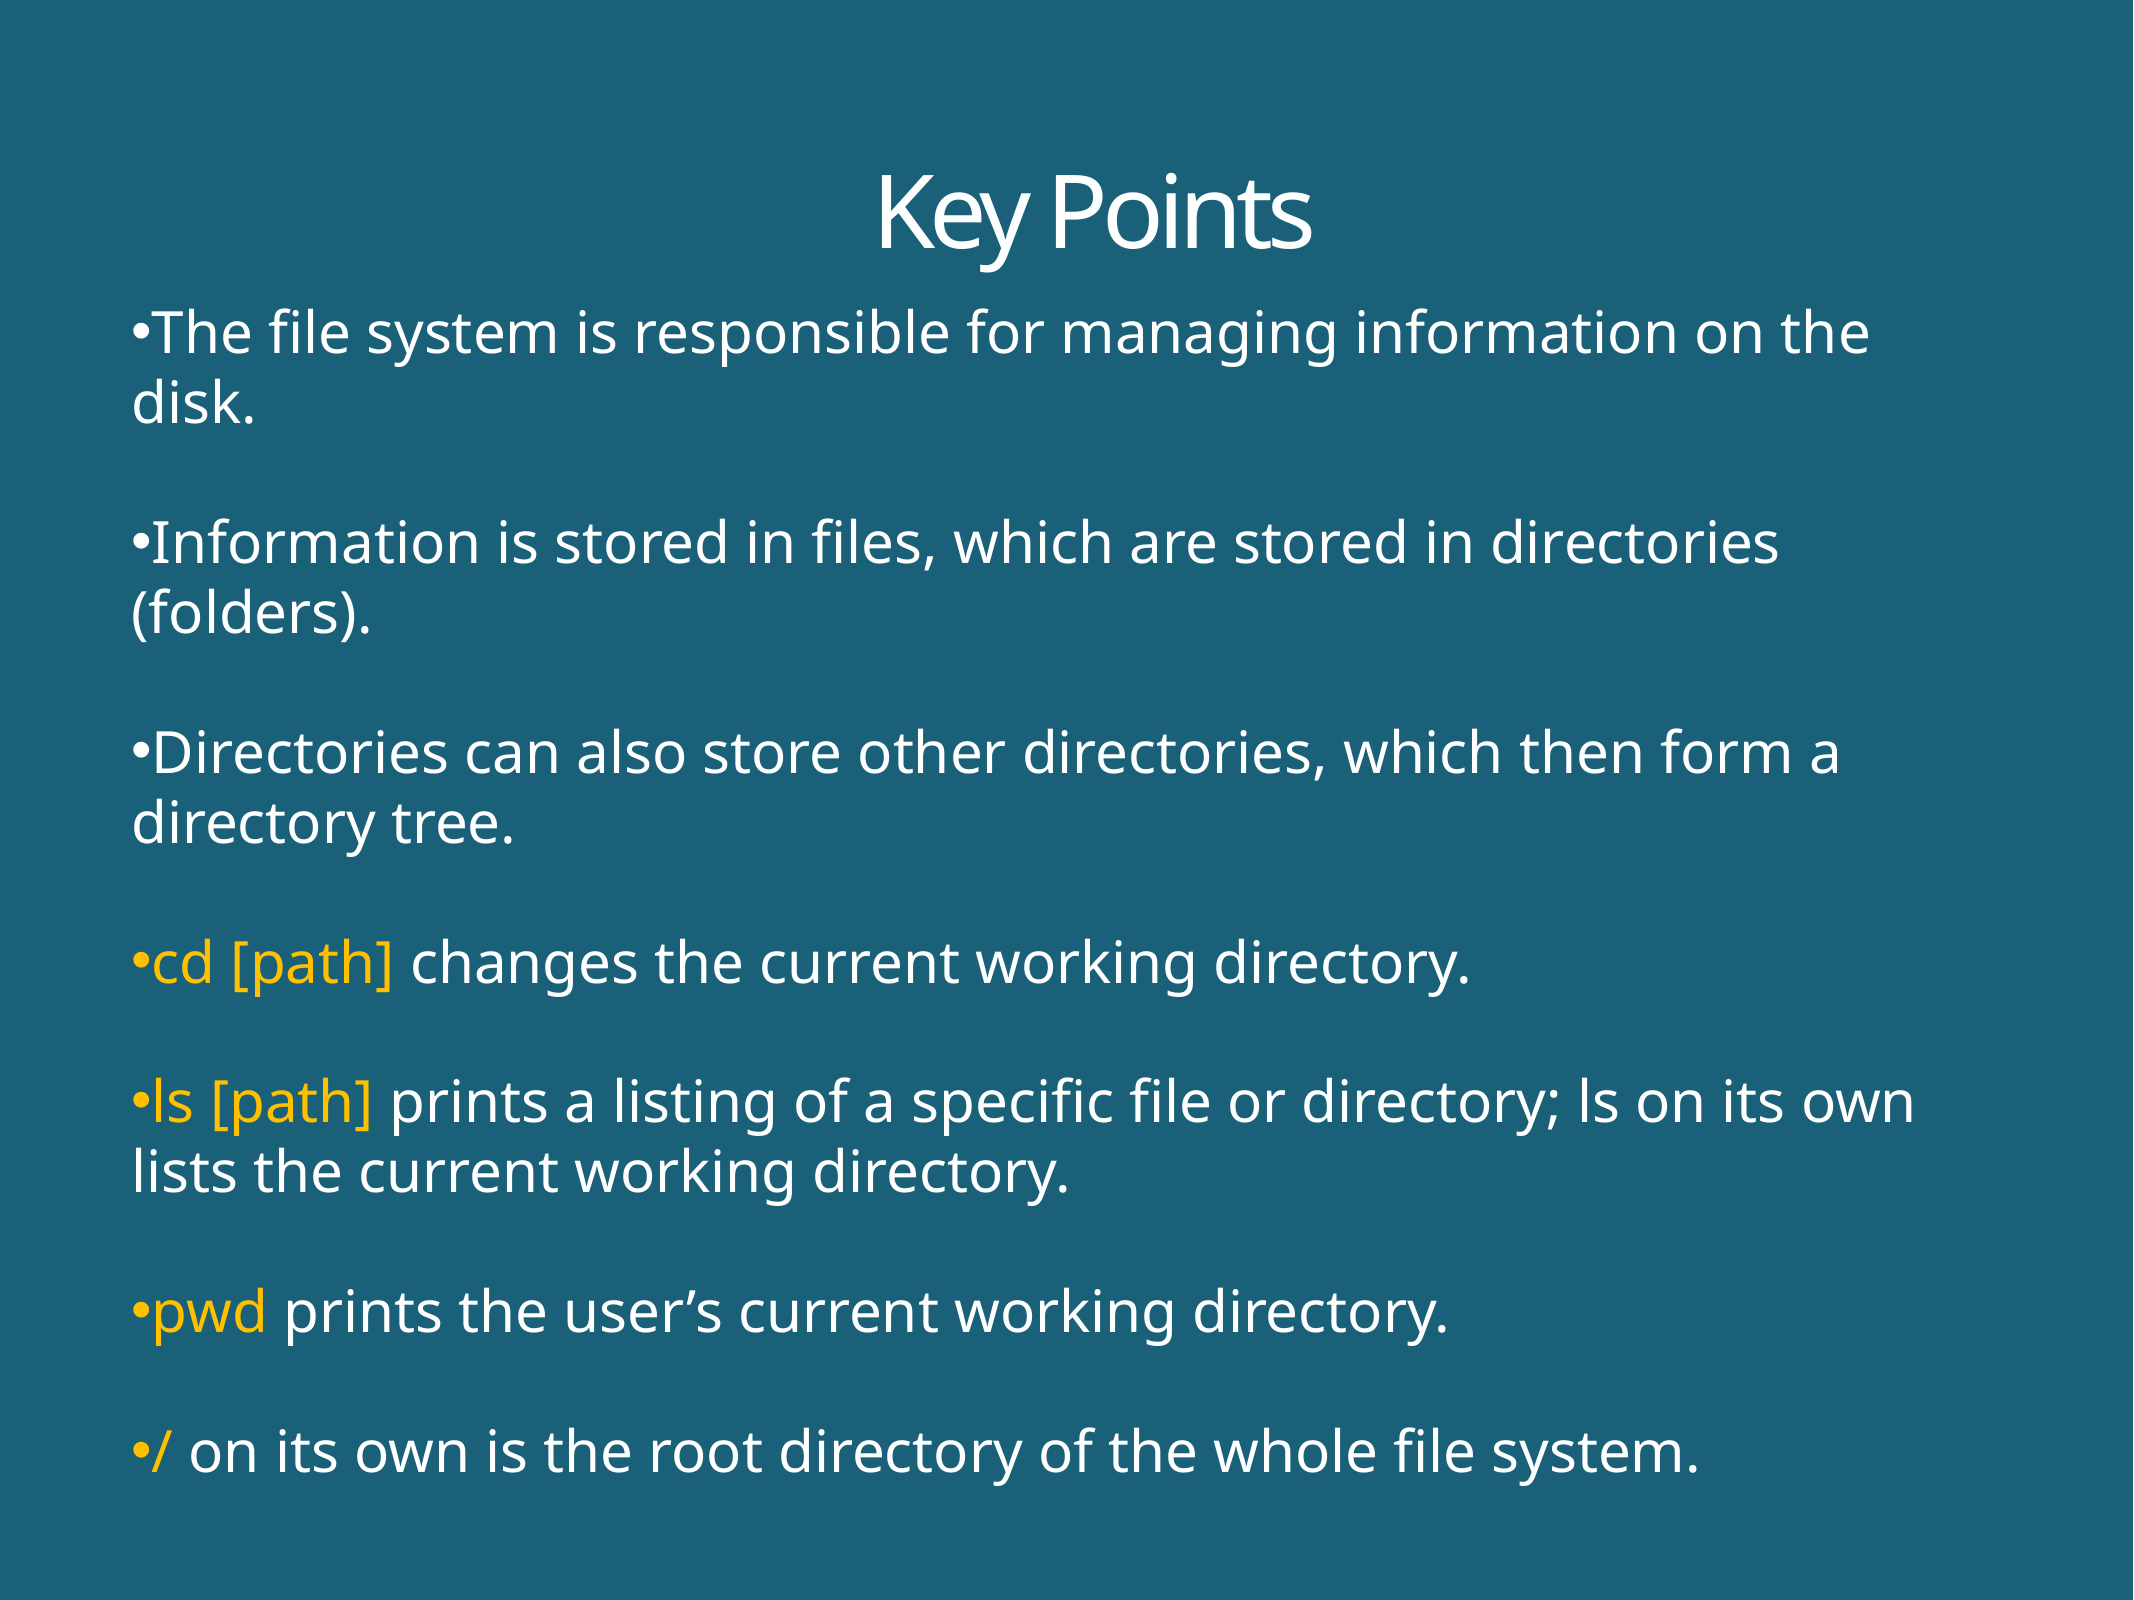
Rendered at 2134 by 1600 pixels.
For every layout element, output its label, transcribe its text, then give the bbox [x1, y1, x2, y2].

text_box Key Points [397, 143, 1765, 269]
text_box The file system is responsible for managing information on the disk. Information is stored in files, which are stored in directories (folders). Directories can also store other directories, which then form a directory tree. cd [path] changes the current working directory. ls [path] prints a listing of a specific file or directory; ls on its own lists the current working directory. pwd prints the user’s current working directory. / on its own is the root directory of the whole file system. [116, 287, 1988, 1492]
